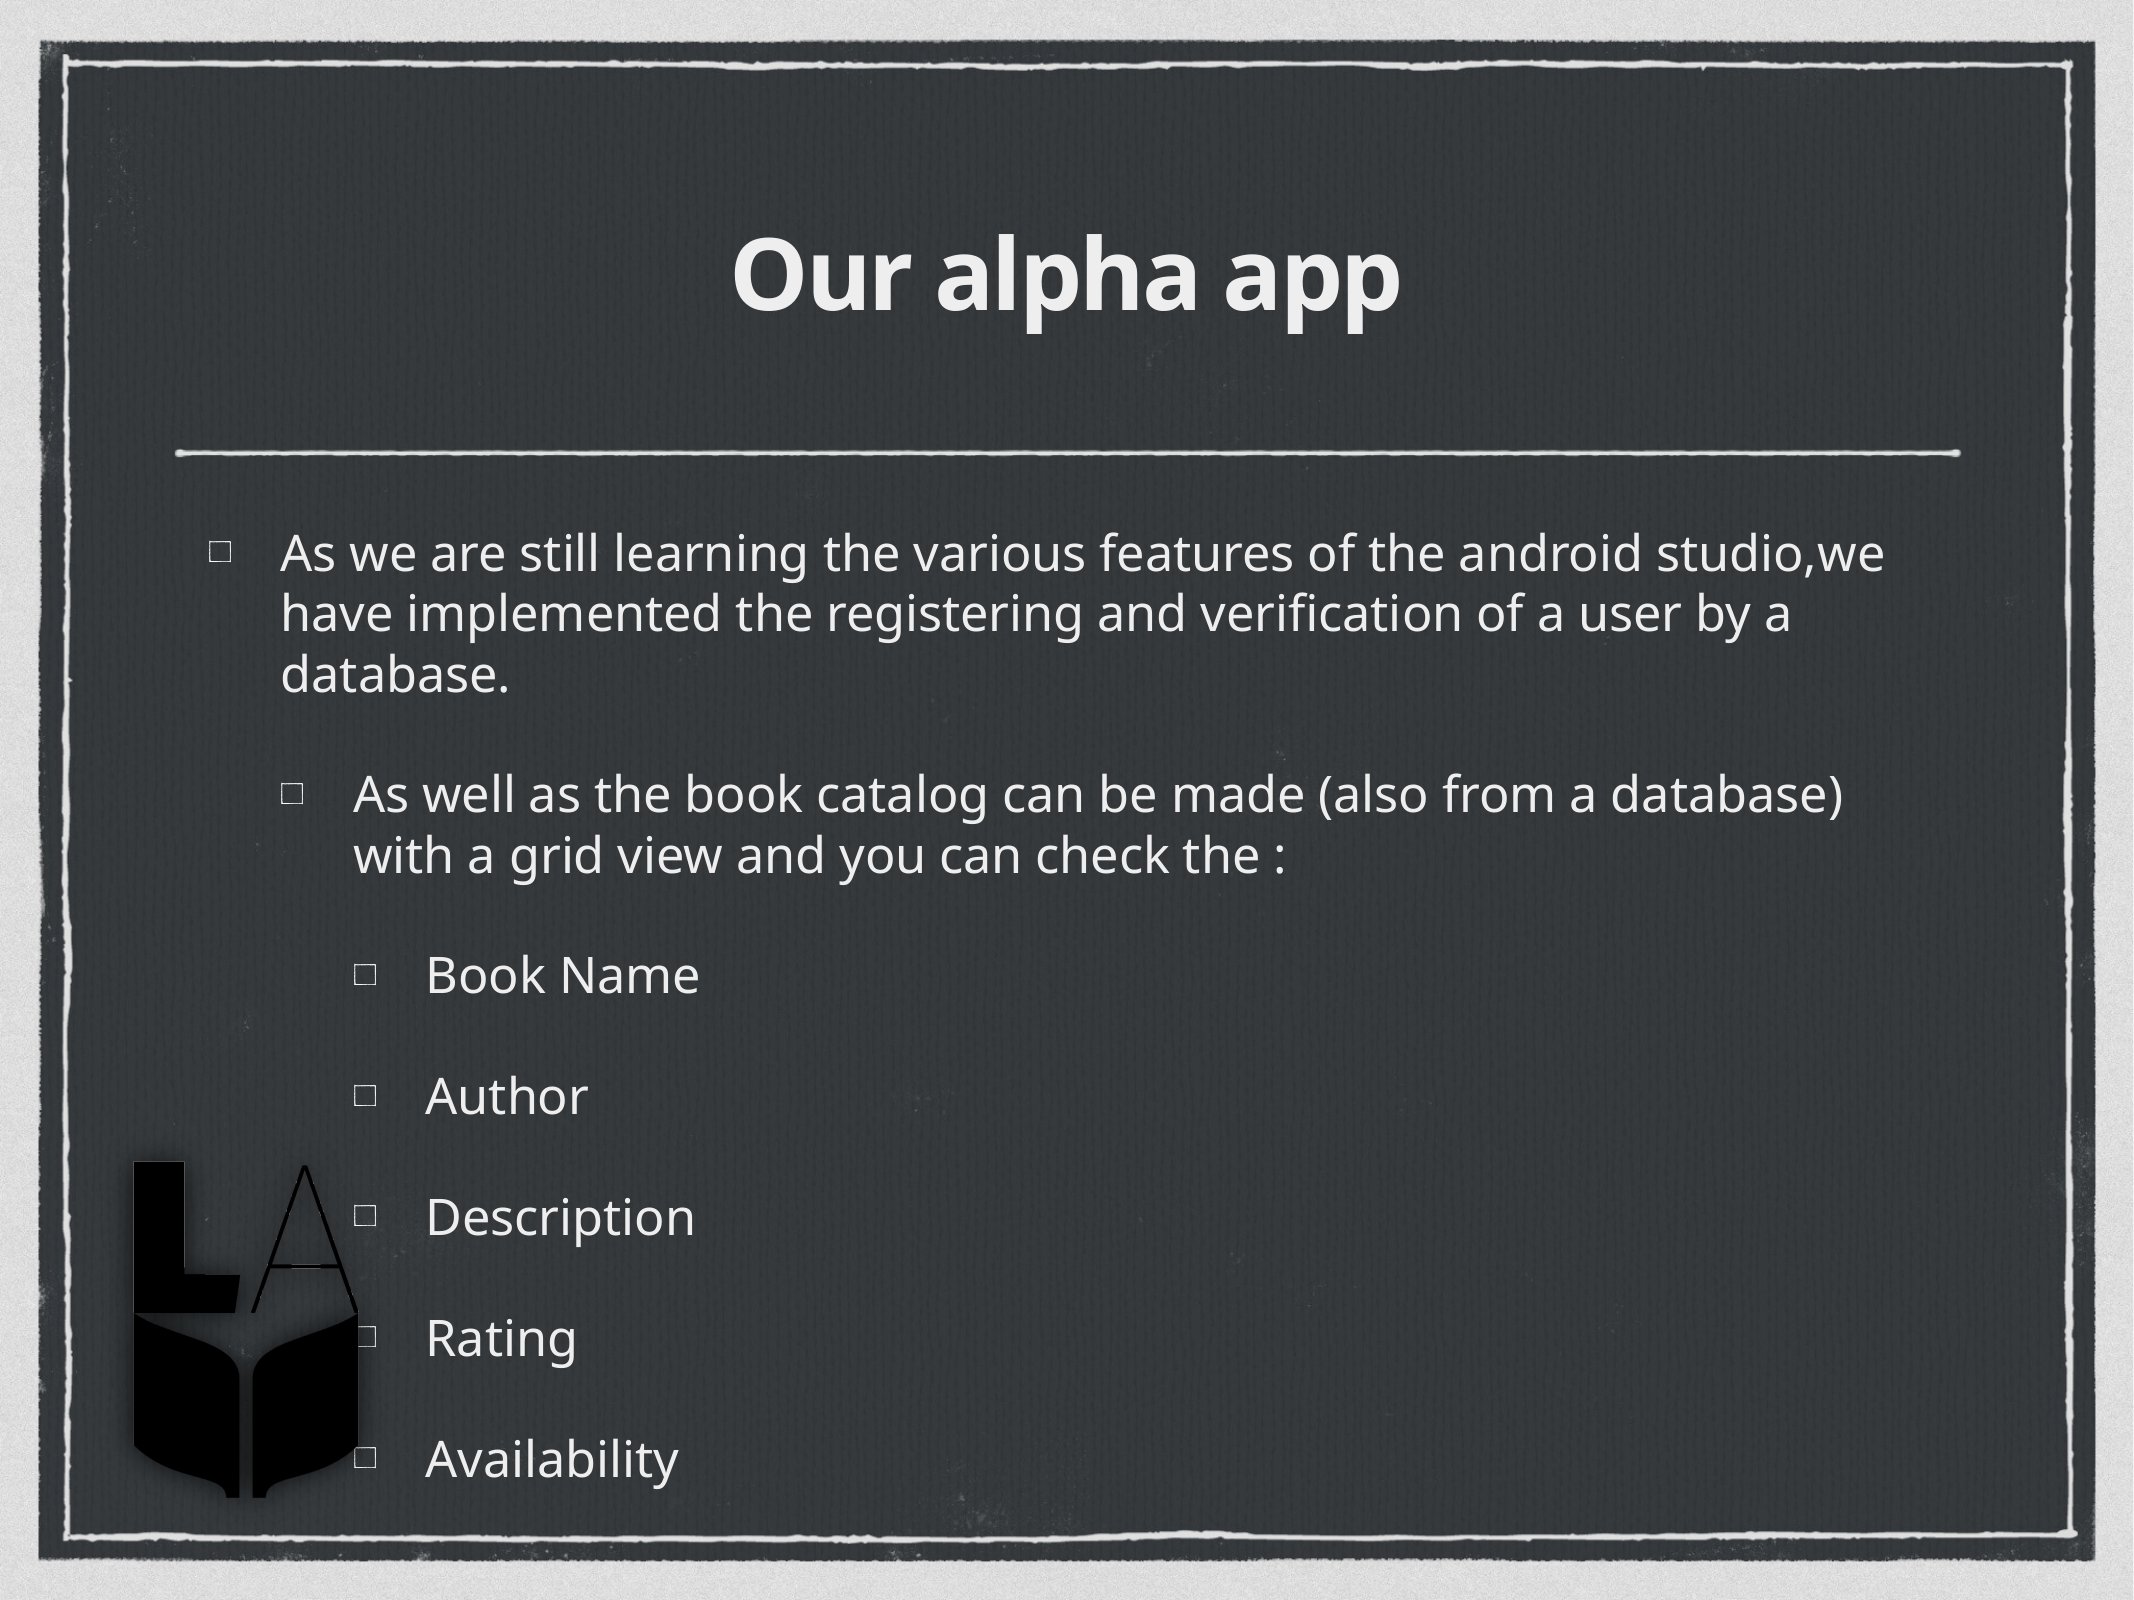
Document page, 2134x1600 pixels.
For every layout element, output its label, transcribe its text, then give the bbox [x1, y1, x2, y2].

picture [0, 0, 2134, 1600]
title Our alpha app [207, 114, 1926, 428]
list As we are still learning the various features of the android studio,we have implemented the registering and verification of a user by a database. As well as the book catalog can be made (also from a database) with a grid view and you can check the : Book Name Author Description Rating Availability [207, 534, 1926, 1474]
